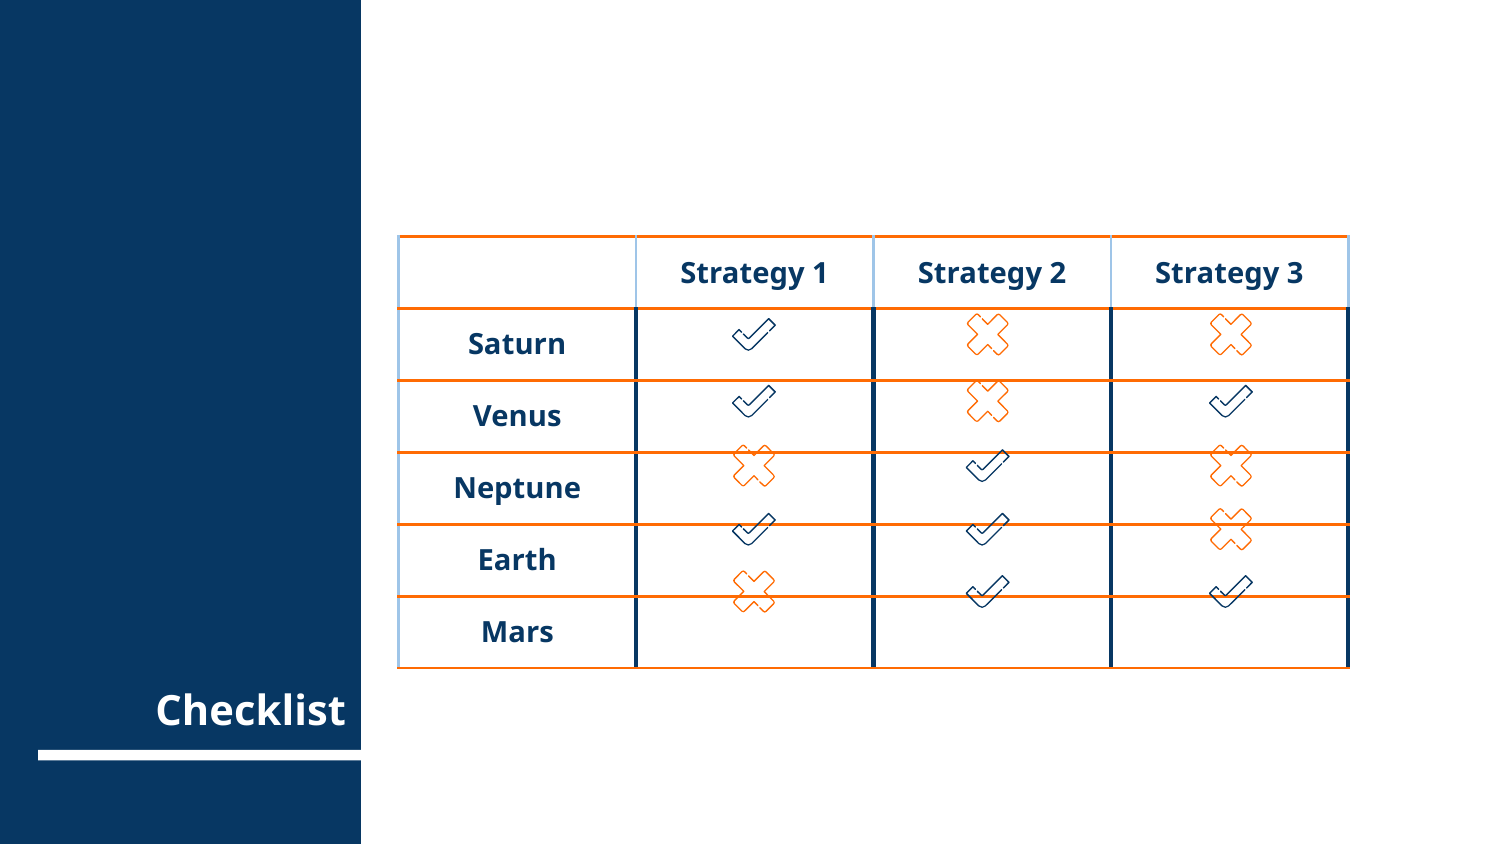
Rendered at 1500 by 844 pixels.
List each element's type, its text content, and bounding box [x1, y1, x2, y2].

table_header [400, 238, 635, 307]
table_cell Venus [400, 382, 634, 451]
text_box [731, 512, 777, 546]
table_cell [1113, 526, 1346, 595]
table_cell [876, 310, 1109, 379]
table_cell Earth [400, 526, 634, 595]
table_header Strategy 1 [637, 238, 872, 307]
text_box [731, 317, 777, 352]
table_cell [638, 454, 871, 523]
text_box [1208, 384, 1254, 418]
table_cell Saturn [400, 310, 634, 379]
table_cell Neptune [400, 454, 634, 523]
table_cell [876, 454, 1109, 523]
table_cell [1113, 598, 1346, 667]
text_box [1208, 574, 1254, 609]
table_cell [1113, 382, 1346, 451]
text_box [732, 444, 776, 487]
table_header Strategy 3 [1112, 238, 1347, 307]
table_cell [638, 526, 871, 595]
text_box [732, 570, 776, 613]
table_cell [876, 382, 1109, 451]
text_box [965, 574, 1010, 609]
table_cell Mars [400, 598, 634, 667]
table_cell [876, 598, 1109, 667]
table_cell [638, 598, 871, 667]
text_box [966, 313, 1009, 356]
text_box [731, 384, 777, 418]
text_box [965, 448, 1010, 483]
table_cell [638, 382, 871, 451]
table_cell [1113, 454, 1346, 523]
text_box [965, 512, 1010, 546]
table_cell [638, 310, 871, 379]
table_cell [876, 526, 1109, 595]
table_header Strategy 2 [875, 238, 1110, 307]
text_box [1209, 507, 1253, 551]
title Checklist [76, 571, 361, 749]
table_cell [1113, 310, 1346, 379]
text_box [1209, 444, 1253, 487]
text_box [966, 379, 1009, 423]
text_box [1209, 313, 1253, 356]
